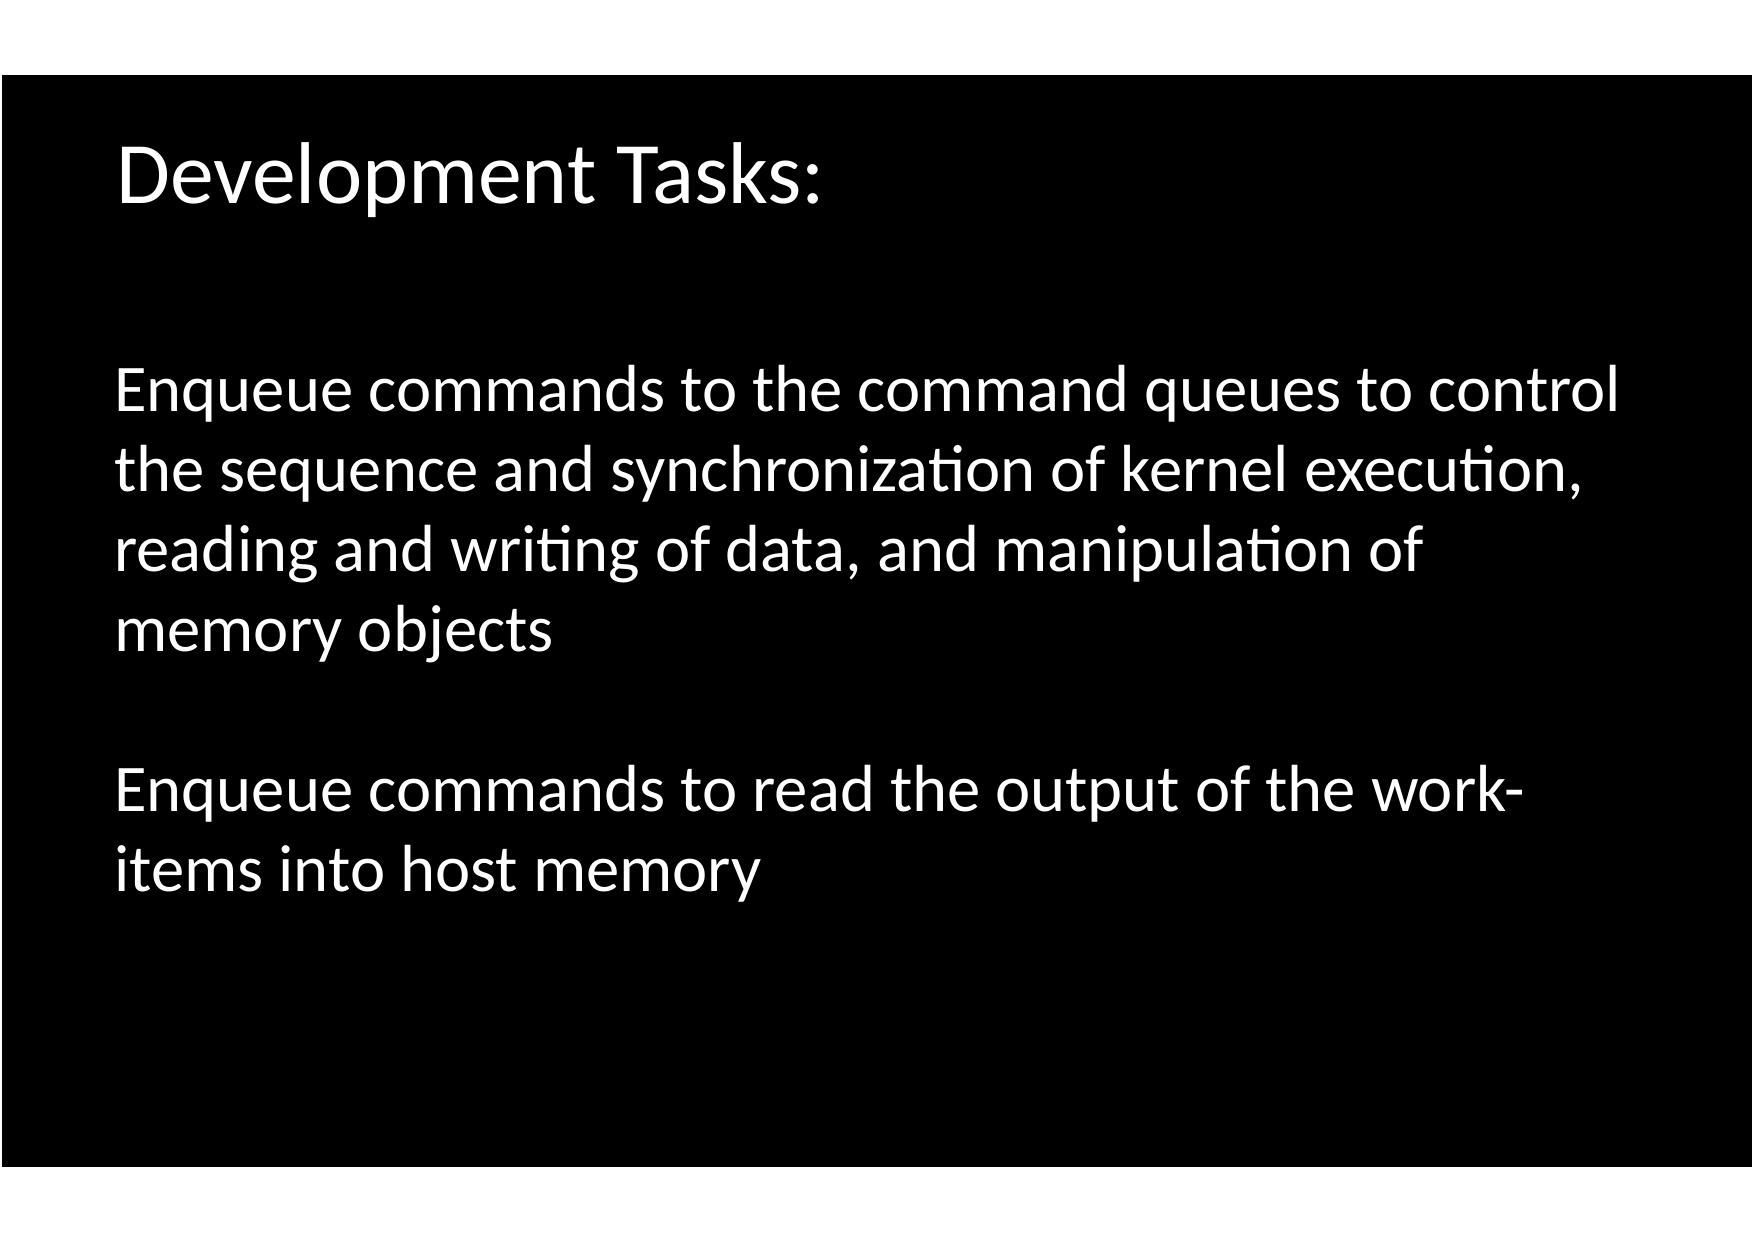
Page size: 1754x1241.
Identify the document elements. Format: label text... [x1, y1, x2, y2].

text_box [0, 73, 1754, 1169]
text_box Development Tasks: [116, 127, 826, 229]
text_box Enqueue commands to the command queues to control the sequence and synchronization of kernel execution, reading and writing of data, and manipulation of memory objects Enqueue commands to read the output of the work-items into host memory [114, 345, 1652, 913]
